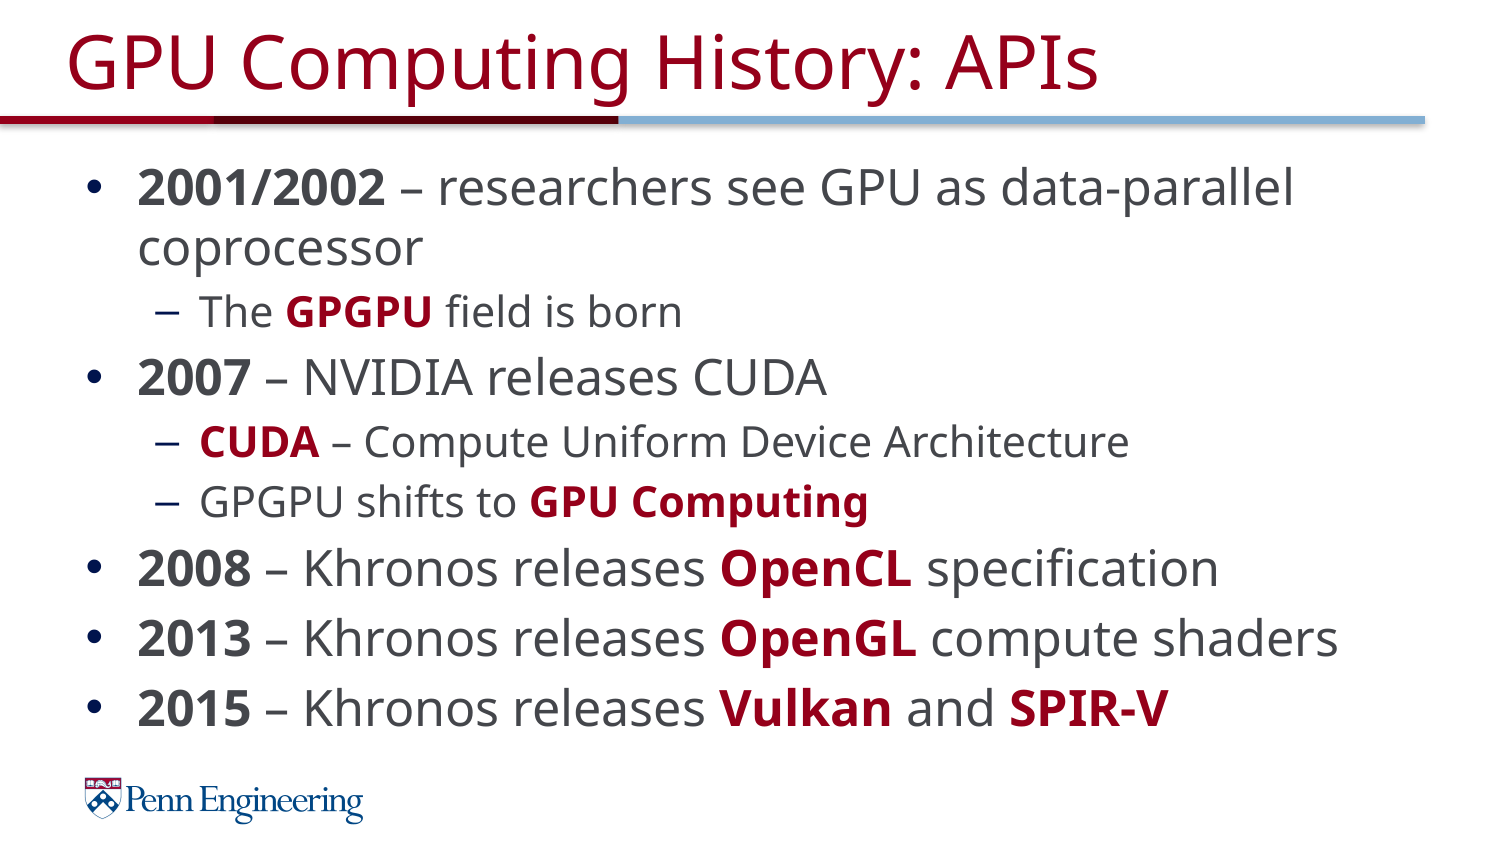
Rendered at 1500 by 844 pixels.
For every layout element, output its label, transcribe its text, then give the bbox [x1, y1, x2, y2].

picture [75, 770, 372, 828]
list 2001/2002 – researchers see GPU as data-parallel coprocessor The GPGPU field is born 2007 – NVIDIA releases CUDA CUDA – Compute Uniform Device Architecture GPGPU shifts to GPU Computing 2008 – Khronos releases OpenCL specification 2013 – Khronos releases OpenGL compute shaders 2015 – Khronos releases Vulkan and SPIR-V [70, 148, 1421, 754]
title GPU Computing History: APIs [50, 2, 1401, 117]
